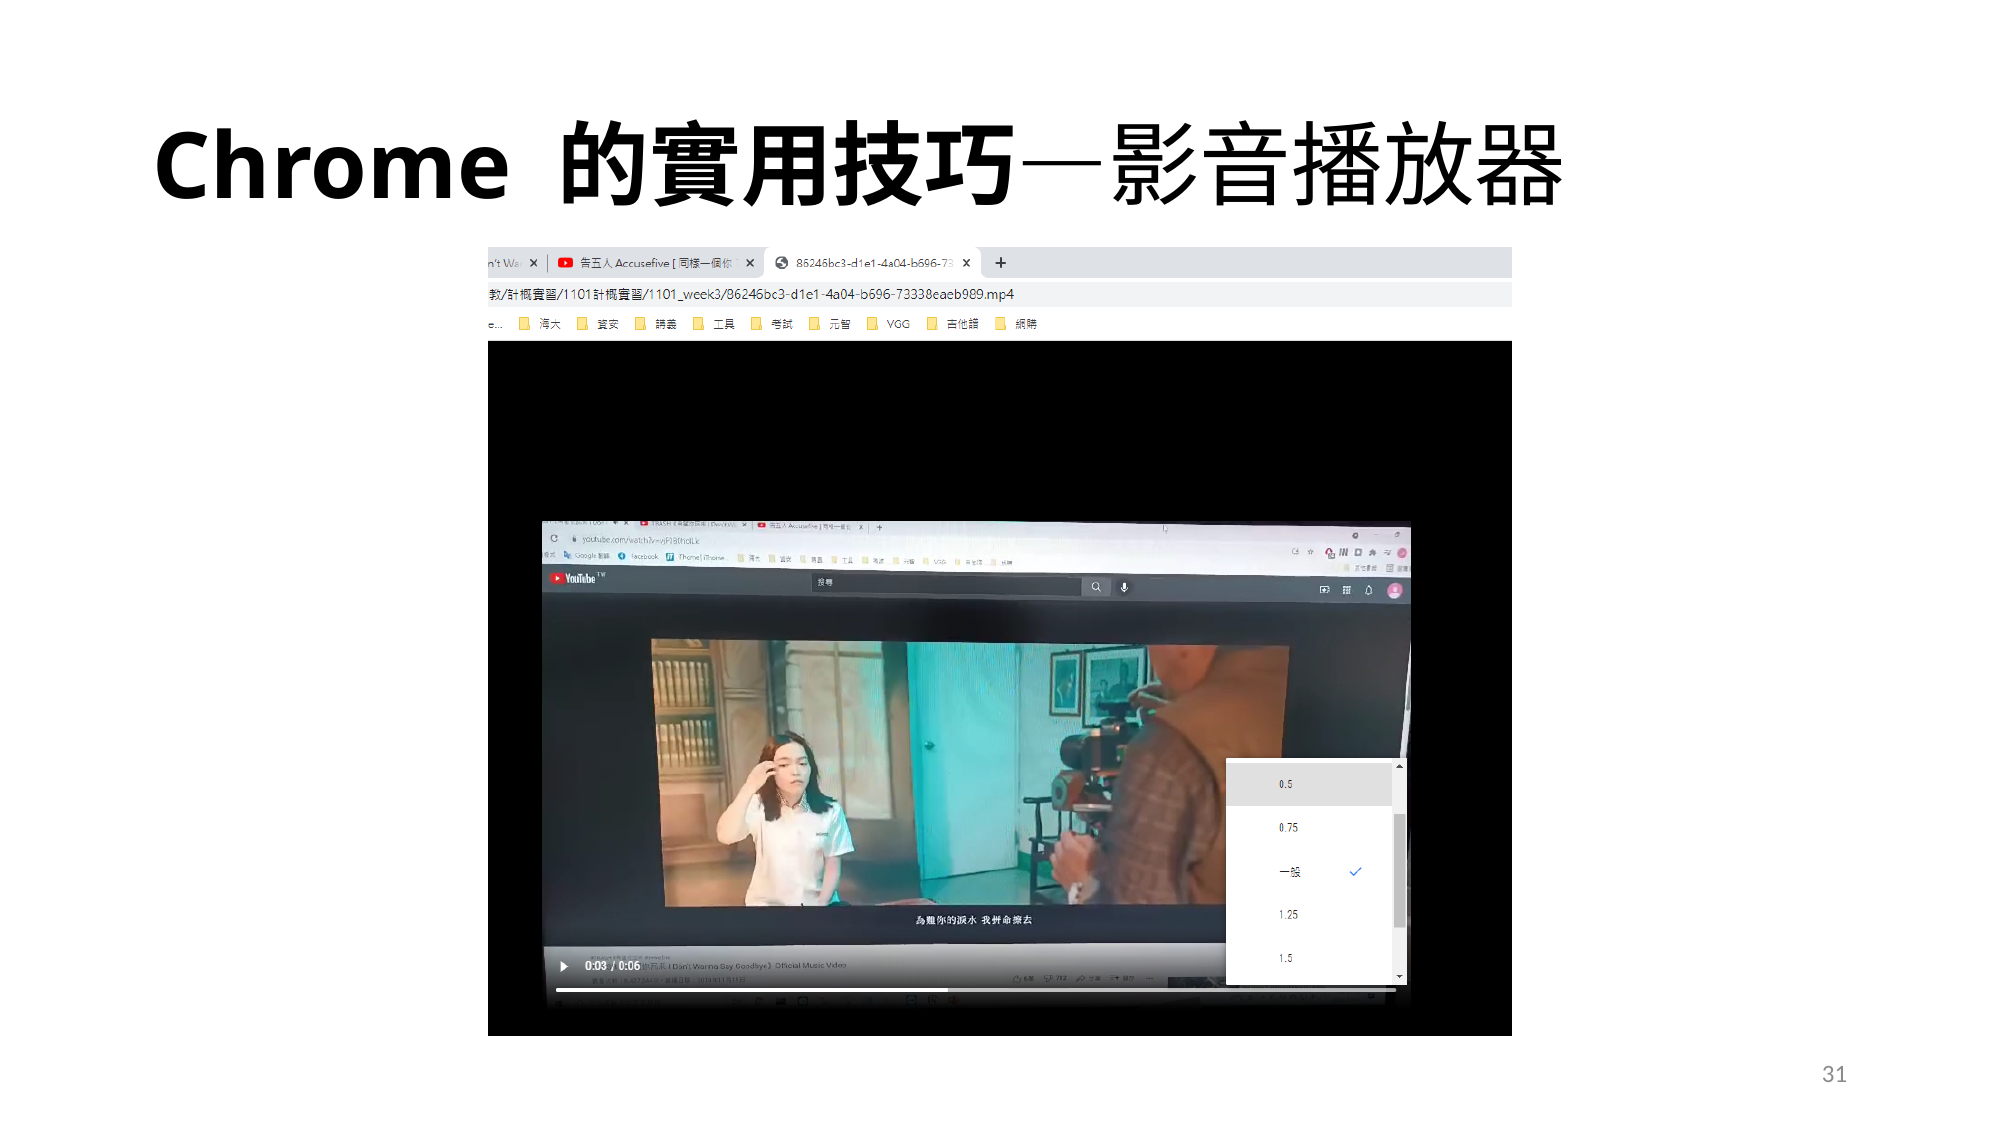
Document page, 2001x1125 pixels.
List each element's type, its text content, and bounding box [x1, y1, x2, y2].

title Chrome 的實用技巧—影音播放器 [137, 59, 1863, 278]
picture [488, 246, 1512, 1036]
slide_number 31 [1412, 1042, 1863, 1103]
